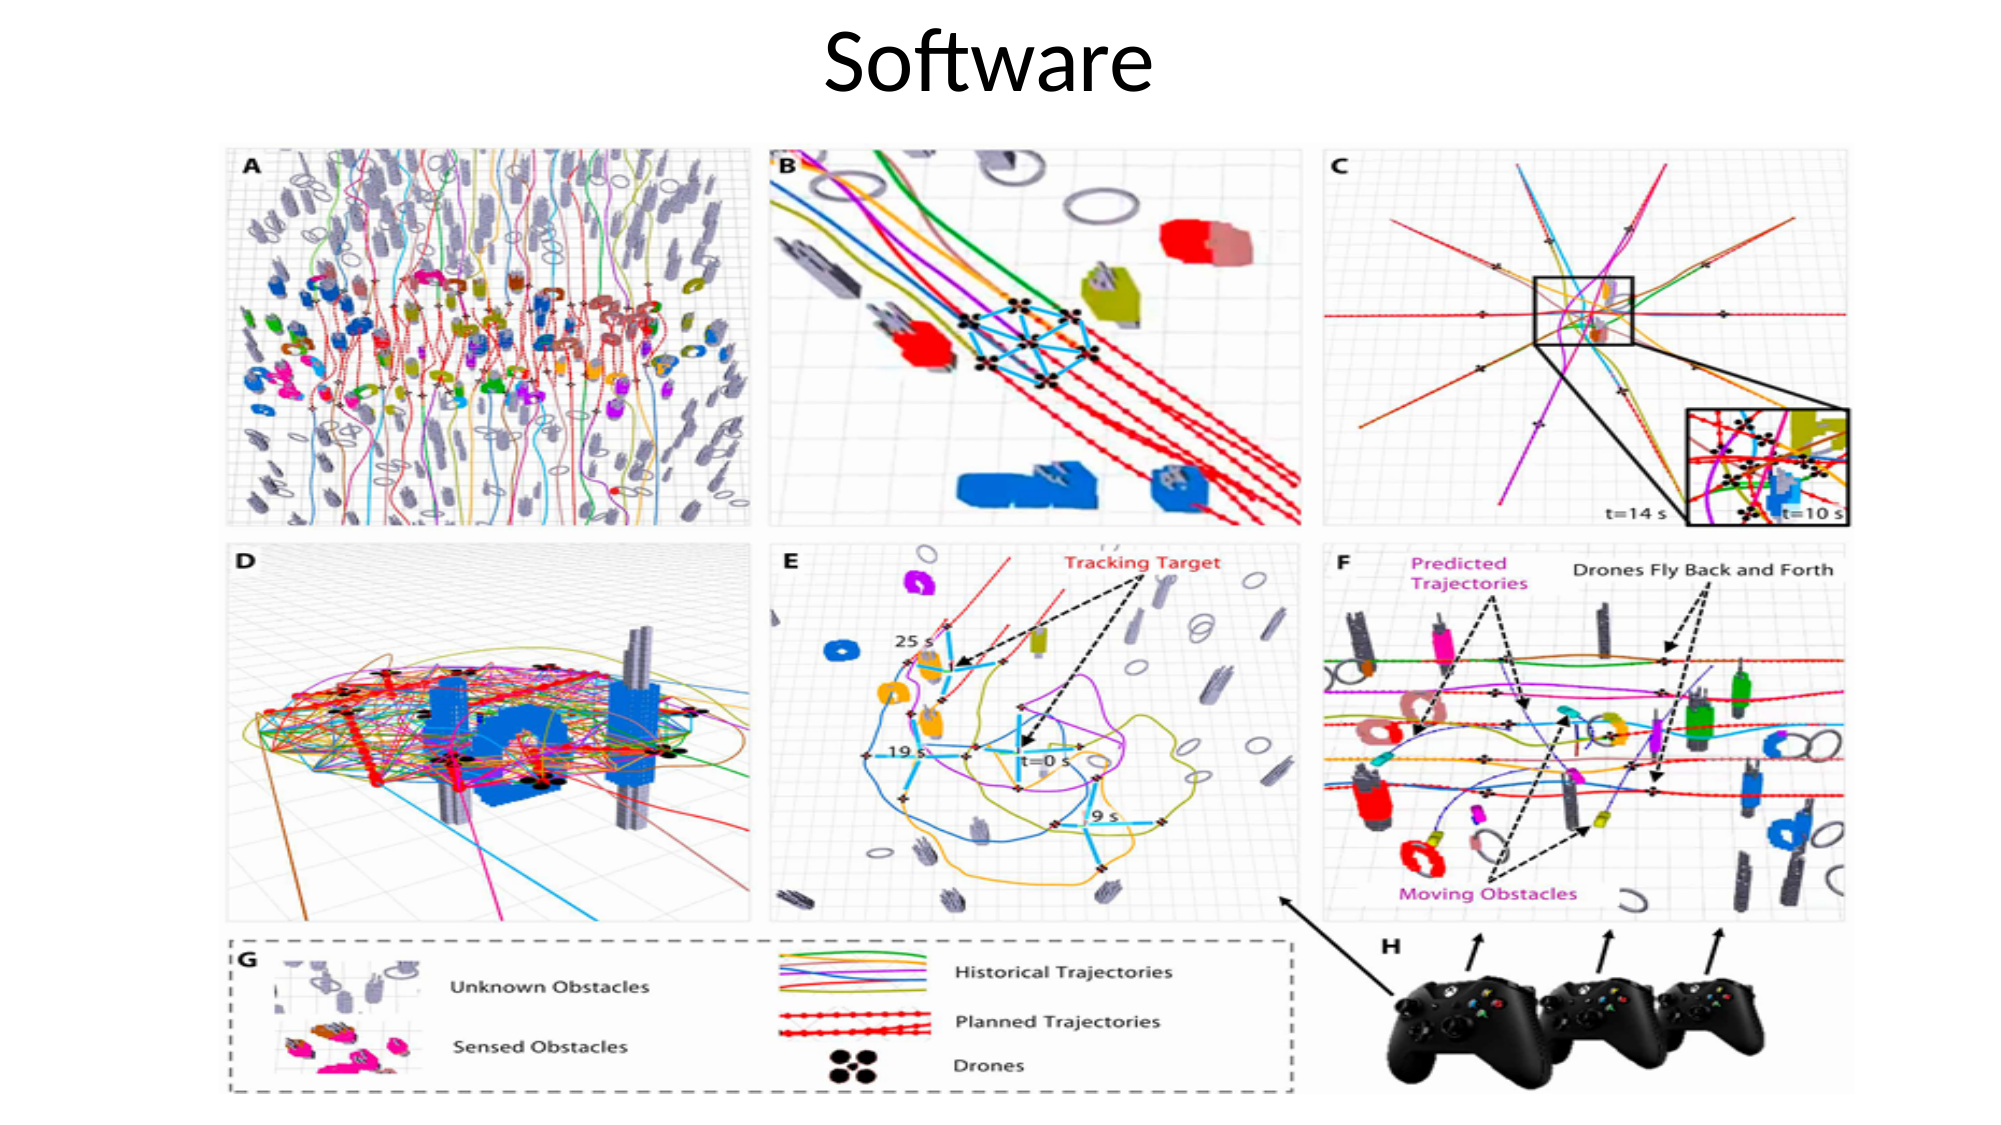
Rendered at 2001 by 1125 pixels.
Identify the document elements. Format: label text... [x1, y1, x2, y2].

title Software [30, 0, 1970, 188]
picture [159, 128, 1887, 1094]
